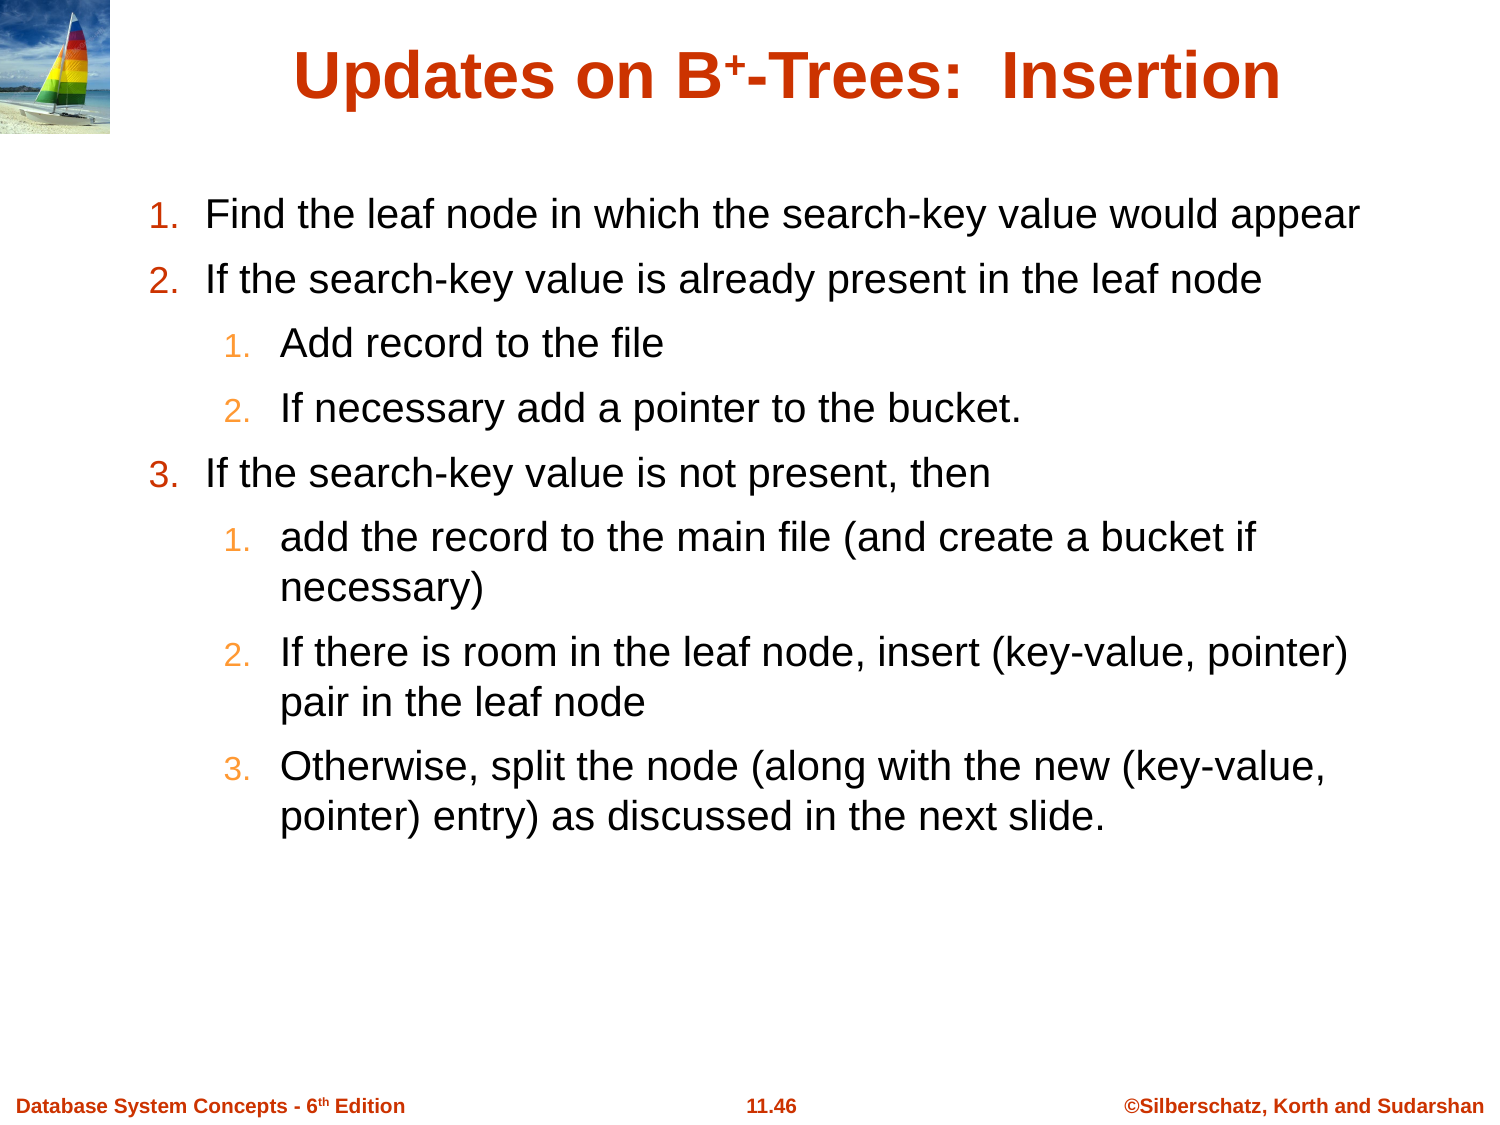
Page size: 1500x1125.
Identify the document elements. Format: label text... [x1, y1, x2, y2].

title Updates on B+-Trees: Insertion [125, 18, 1452, 120]
list Find the leaf node in which the search-key value would appear If the search-key value is already present in the leaf node Add record to the file If necessary add a pointer to the bucket. If the search-key value is not present, then add the record to the main file (and create a bucket if necessary) If there is room in the leaf node, insert (key-value, pointer) pair in the leaf node Otherwise, split the node (along with the new (key-value, pointer) entry) as discussed in the next slide. [133, 179, 1391, 984]
picture [0, 0, 110, 134]
